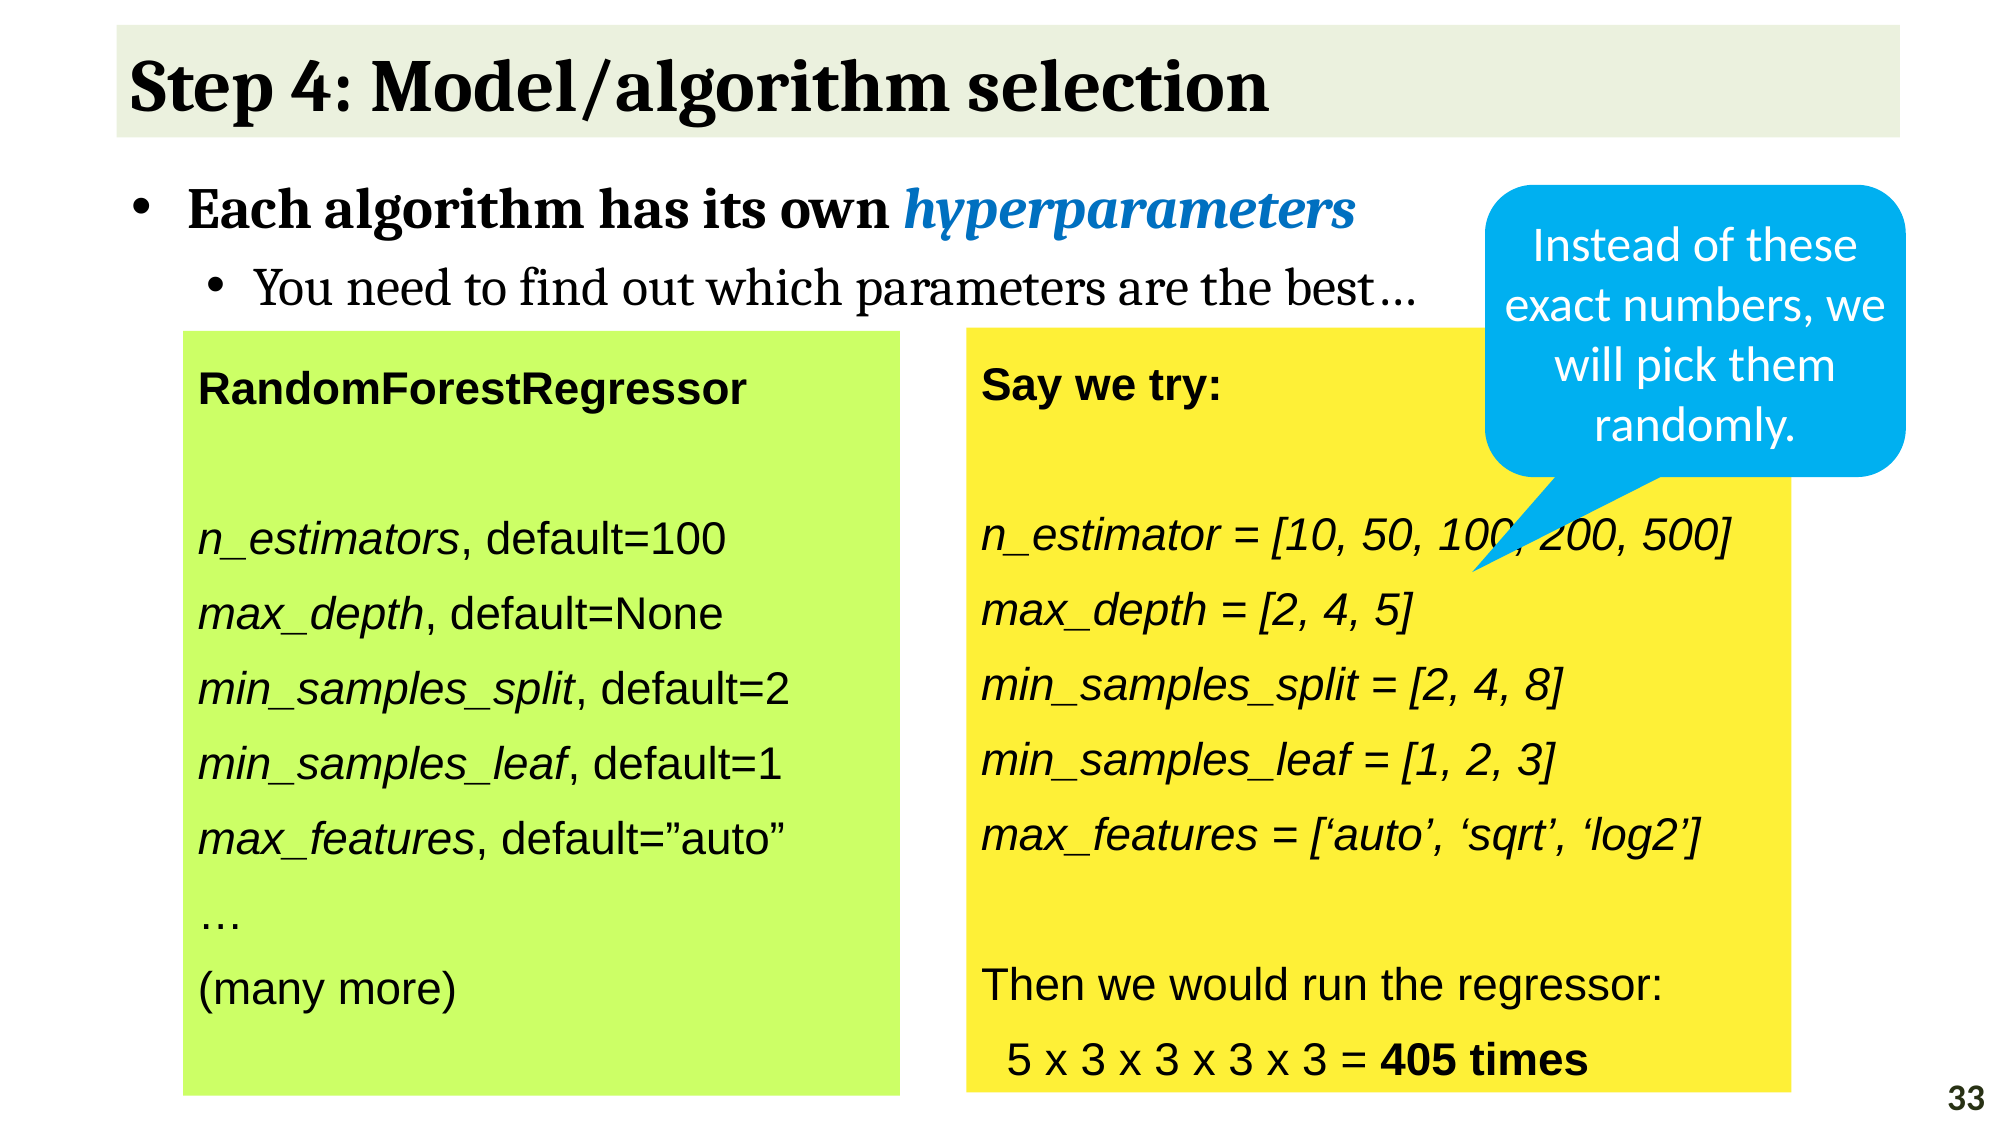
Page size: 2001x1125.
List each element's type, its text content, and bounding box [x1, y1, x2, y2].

slide_number 33 [1899, 1065, 2000, 1125]
text_box Instead of these exact numbers, we will pick them randomly. [1470, 182, 1908, 574]
title Step 4: Model/algorithm selection [116, 24, 1901, 138]
list Each algorithm has its own hyperparameters You need to find out which parameters are the best… [116, 162, 1901, 1026]
text_box RandomForestRegressor n_estimators, default=100 max_depth, default=None min_samples_split, default=2 min_samples_leaf, default=1 max_features, default=”auto” … (many more) [183, 330, 900, 1096]
text_box Say we try: n_estimator = [10, 50, 100, 200, 500] max_depth = [2, 4, 5] min_samples_split = [2, 4, 8] min_samples_leaf = [1, 2, 3] max_features = [‘auto’, ‘sqrt’, ‘log2’] Then we would run the regressor: 5 x 3 x 3 x 3 x 3 = 405 times [966, 327, 1792, 1093]
